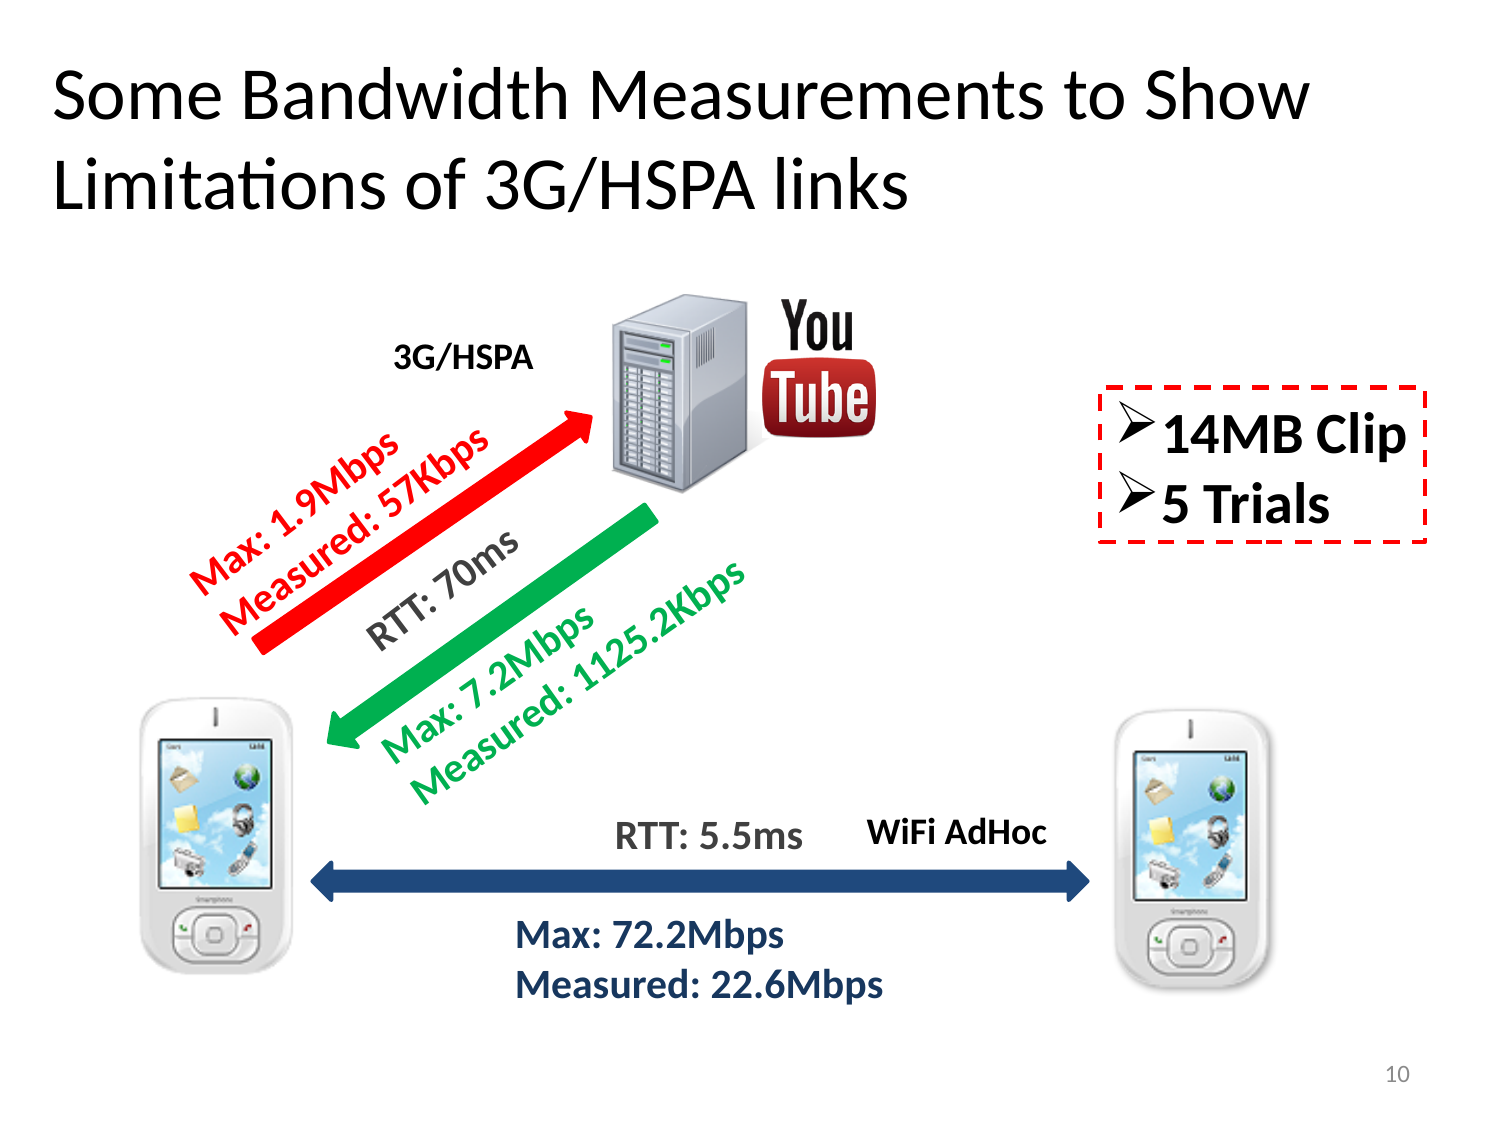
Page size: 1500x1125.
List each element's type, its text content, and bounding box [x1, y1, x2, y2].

text_box [62, 233, 1413, 675]
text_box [74, 287, 1426, 1017]
text_box Some Bandwidth Measurements to Show Limitations of 3G/HSPA links [37, 37, 1463, 233]
slide_number 10 [1074, 1042, 1425, 1103]
